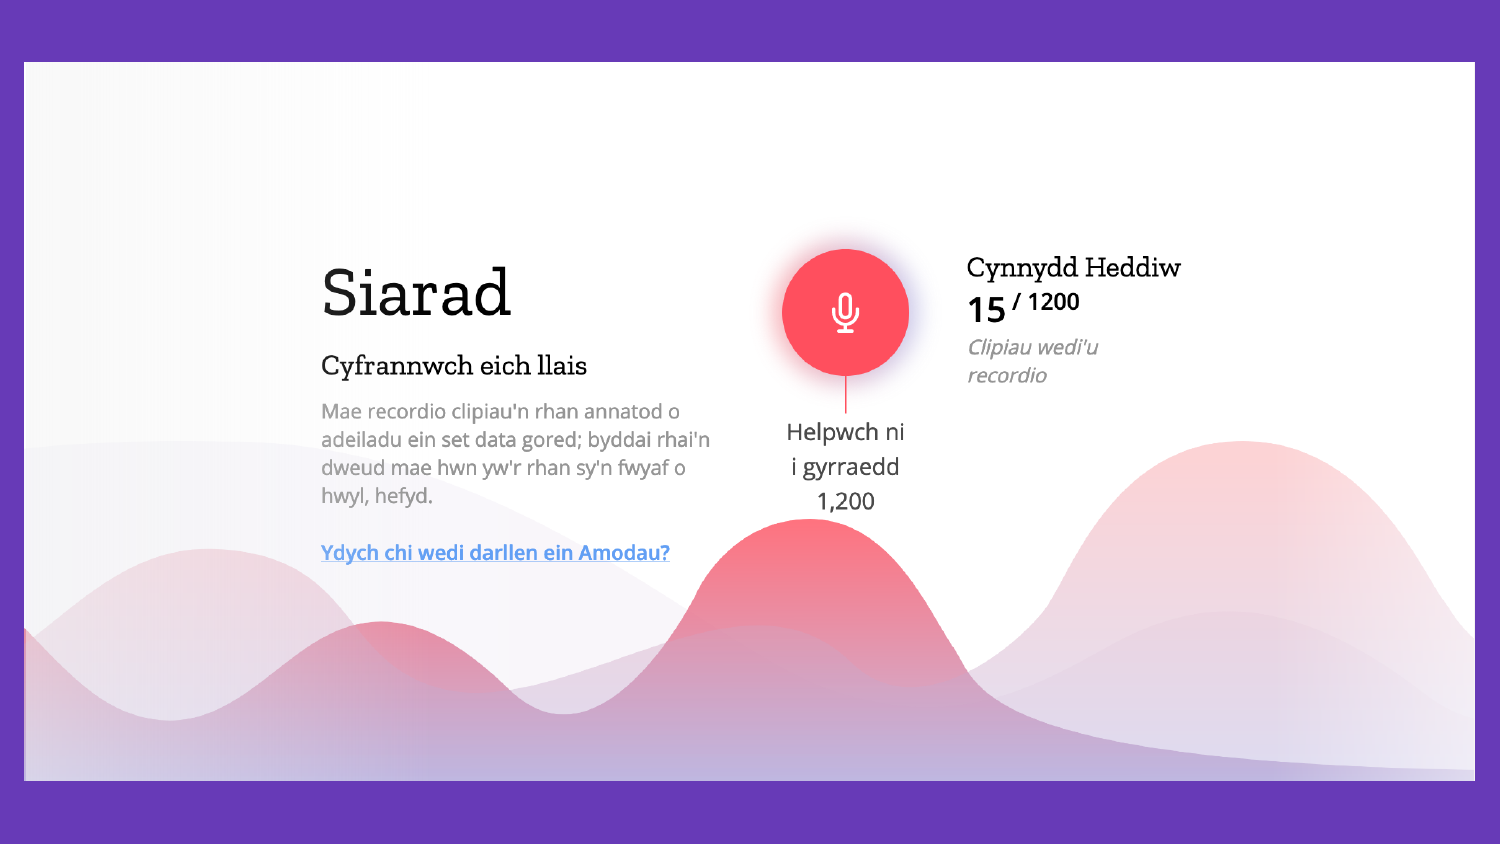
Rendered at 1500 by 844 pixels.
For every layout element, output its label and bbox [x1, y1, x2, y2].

picture [24, 62, 1476, 781]
